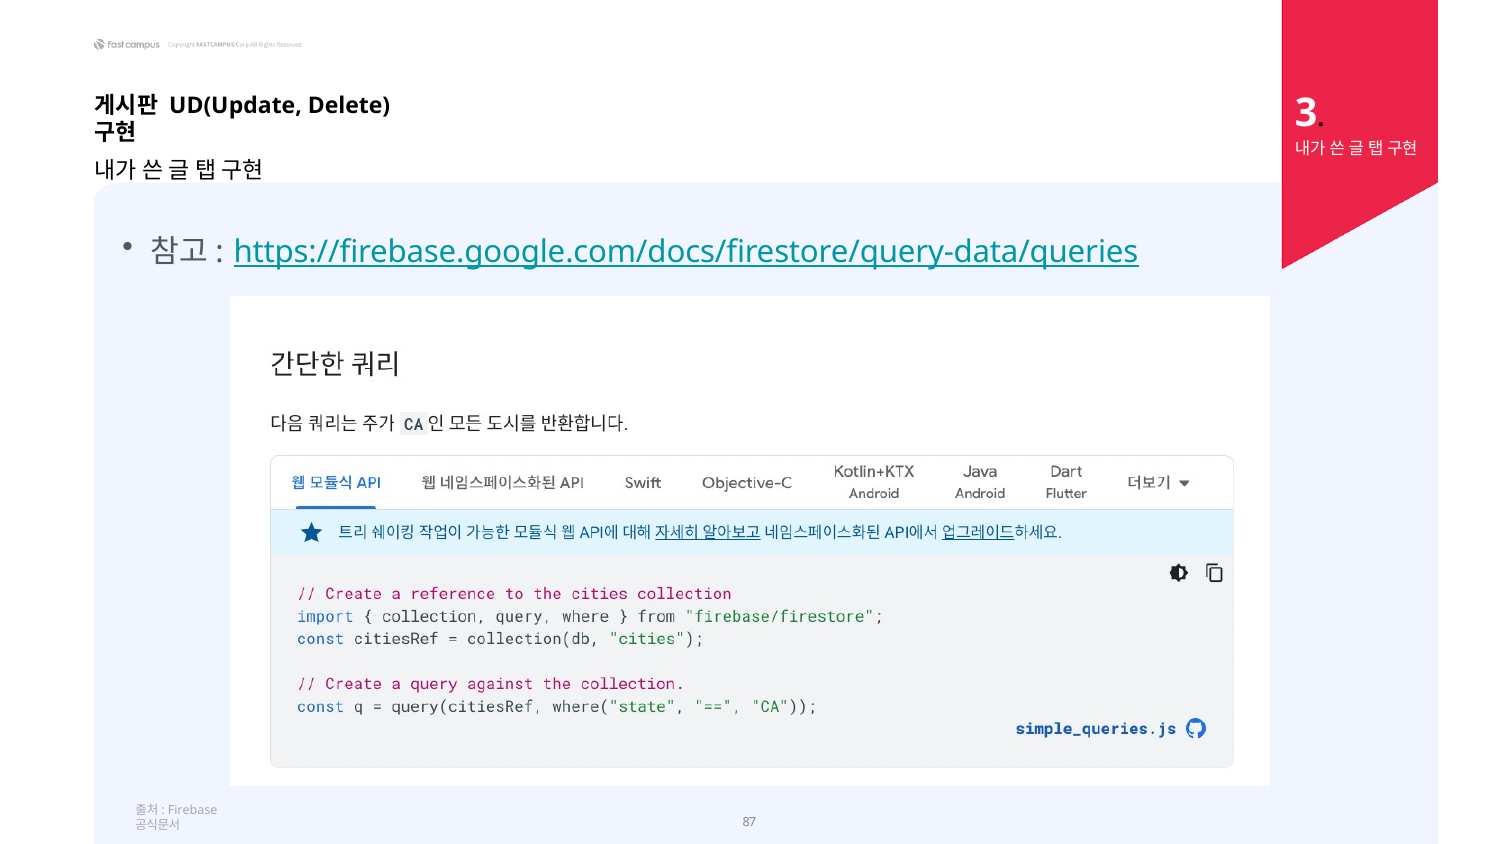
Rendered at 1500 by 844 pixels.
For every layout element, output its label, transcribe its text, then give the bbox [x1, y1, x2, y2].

slide_number 87 [736, 811, 766, 844]
text_box 출처: Firebase 공식문서 [133, 798, 265, 832]
text_box 게시판 UD(Update, Delete) 구현 내가 쓴 글 탭 구현 [92, 78, 430, 183]
picture [93, 0, 1438, 844]
text_box 3. 내가 쓴 글 탭 구현 [1292, 76, 1420, 158]
text_box 참고: https://firebase.google.com/docs/firestore/query-data/queries [120, 228, 1153, 269]
